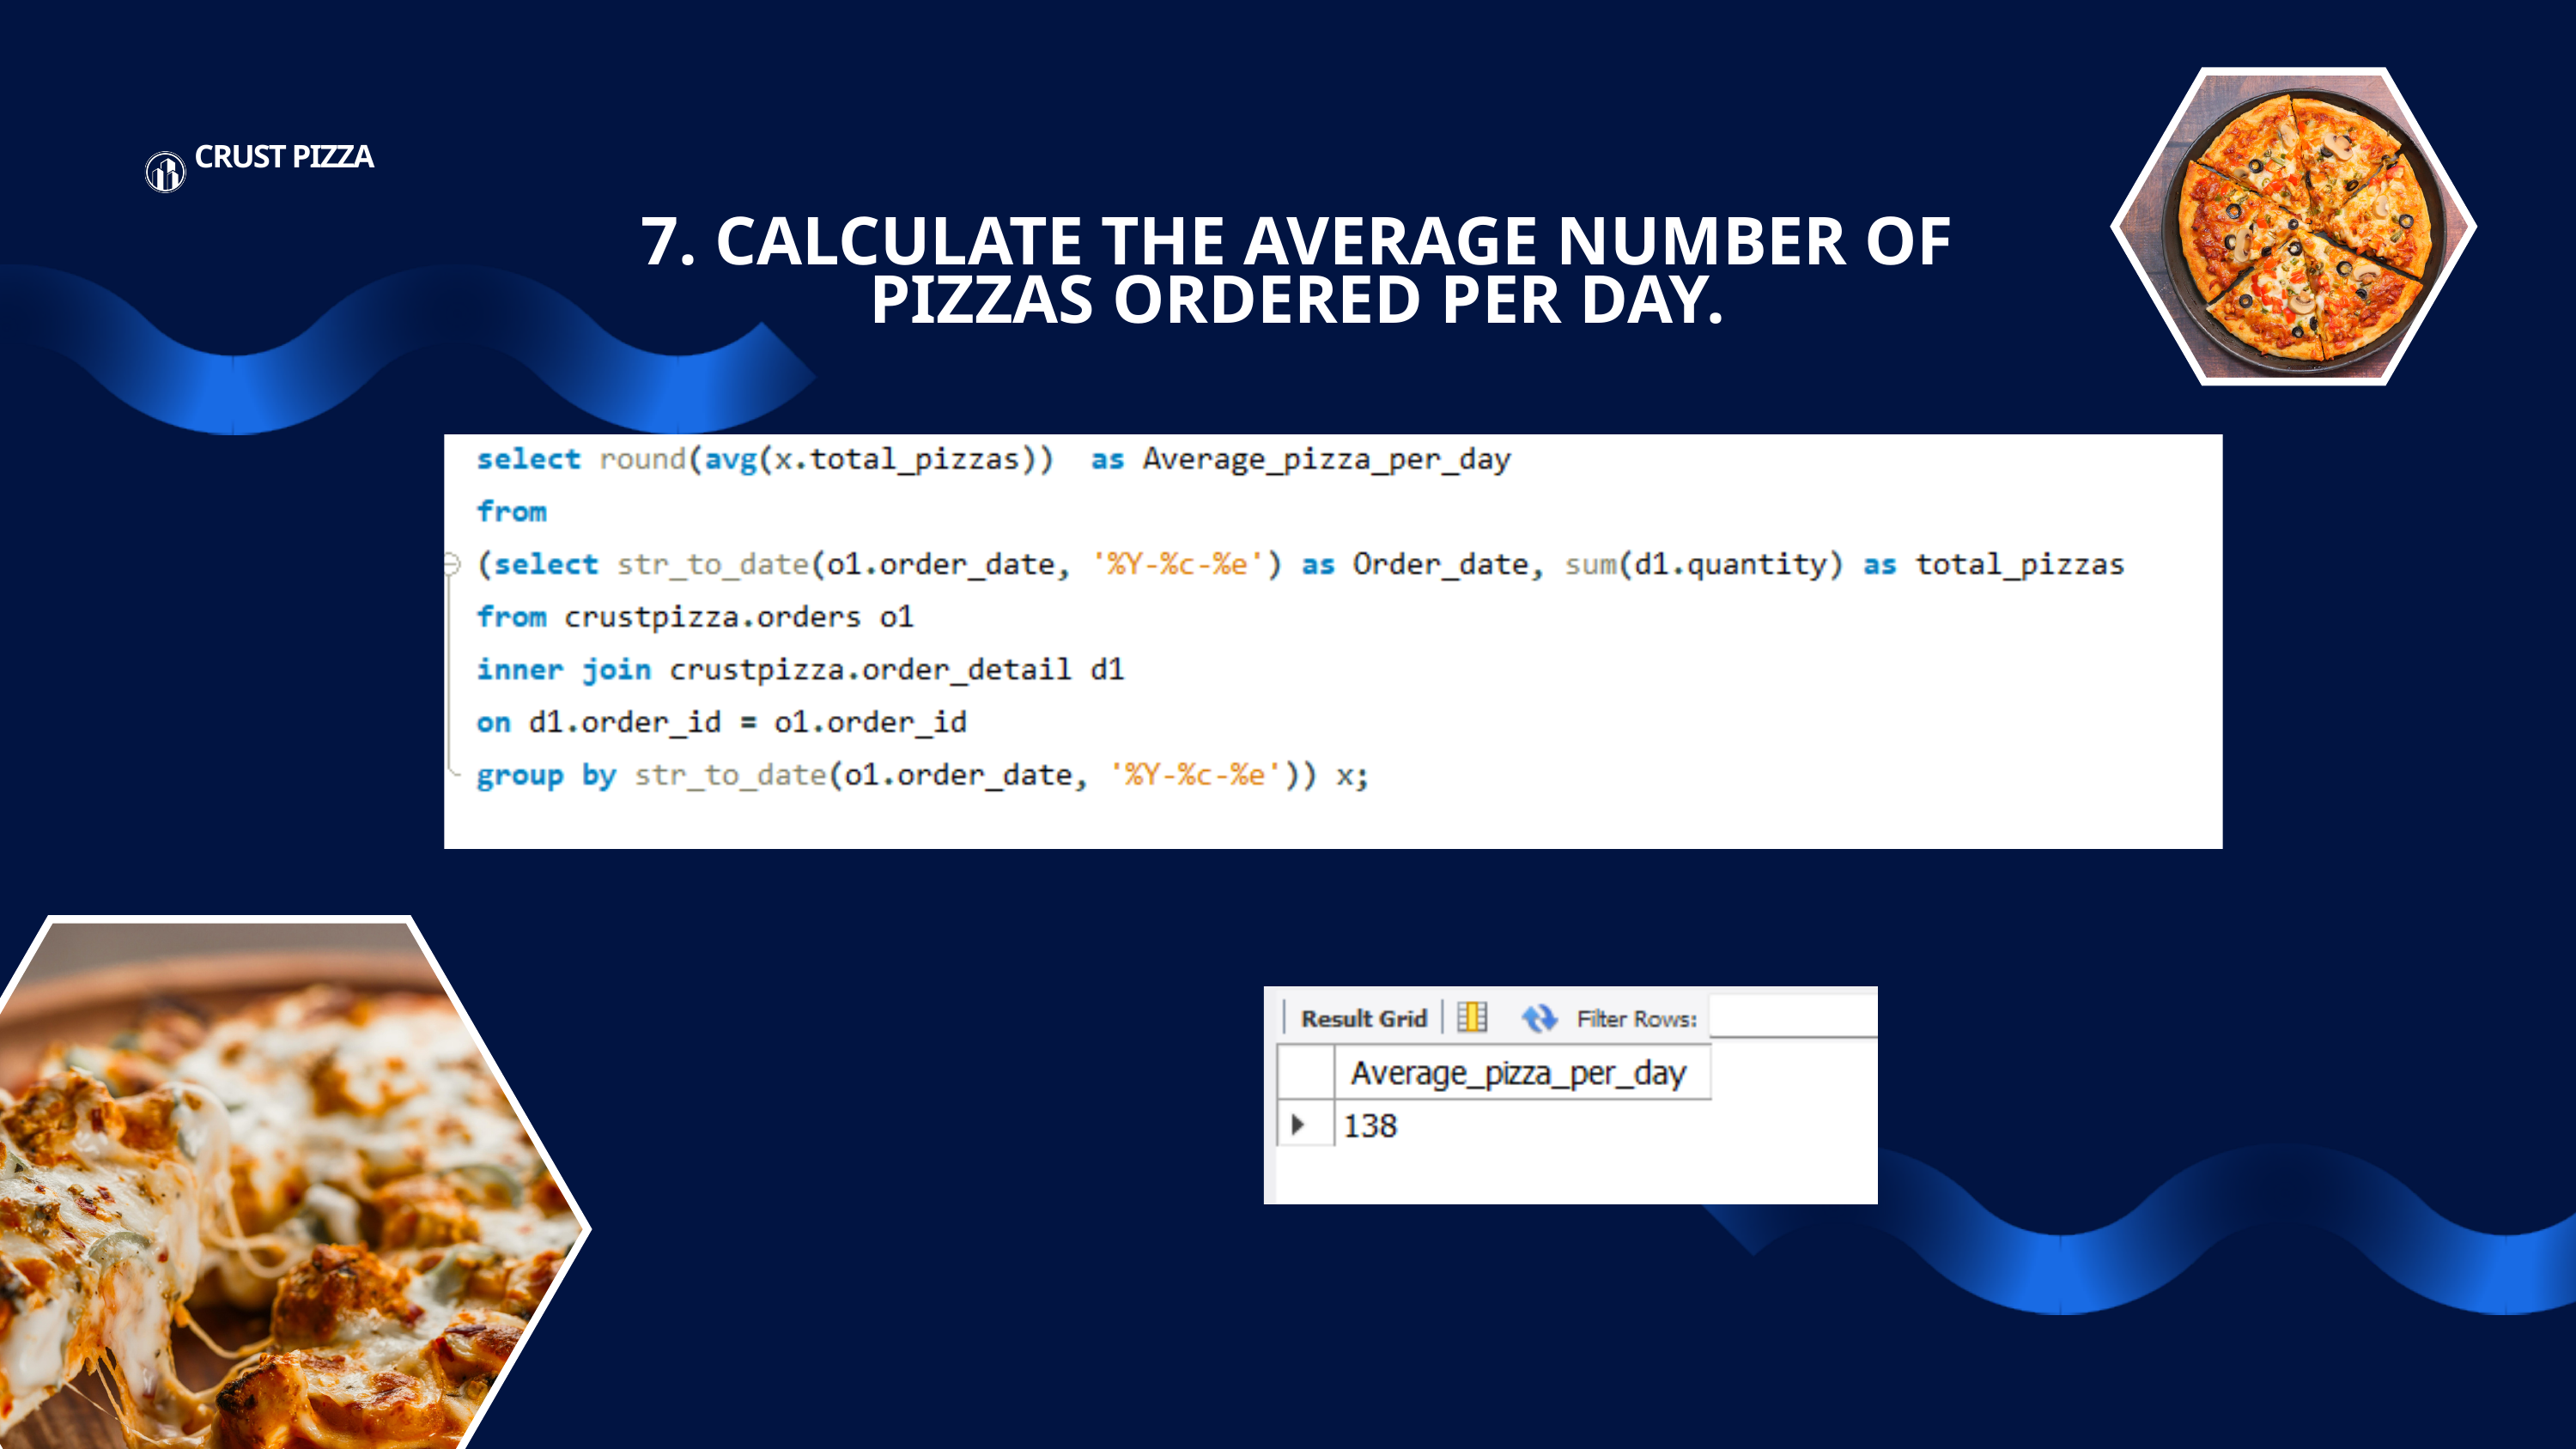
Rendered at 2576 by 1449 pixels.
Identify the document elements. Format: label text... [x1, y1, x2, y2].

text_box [0, 919, 588, 1449]
text_box CRUST PIZZA [194, 147, 413, 174]
text_box [0, 264, 818, 435]
text_box [444, 434, 2223, 849]
text_box [1263, 986, 1878, 1205]
text_box [1698, 1143, 2576, 1315]
text_box [144, 151, 186, 193]
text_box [2114, 70, 2474, 382]
text_box 7. CALCULATE THE AVERAGE NUMBER OF PIZZAS ORDERED PER DAY. [521, 219, 2074, 337]
